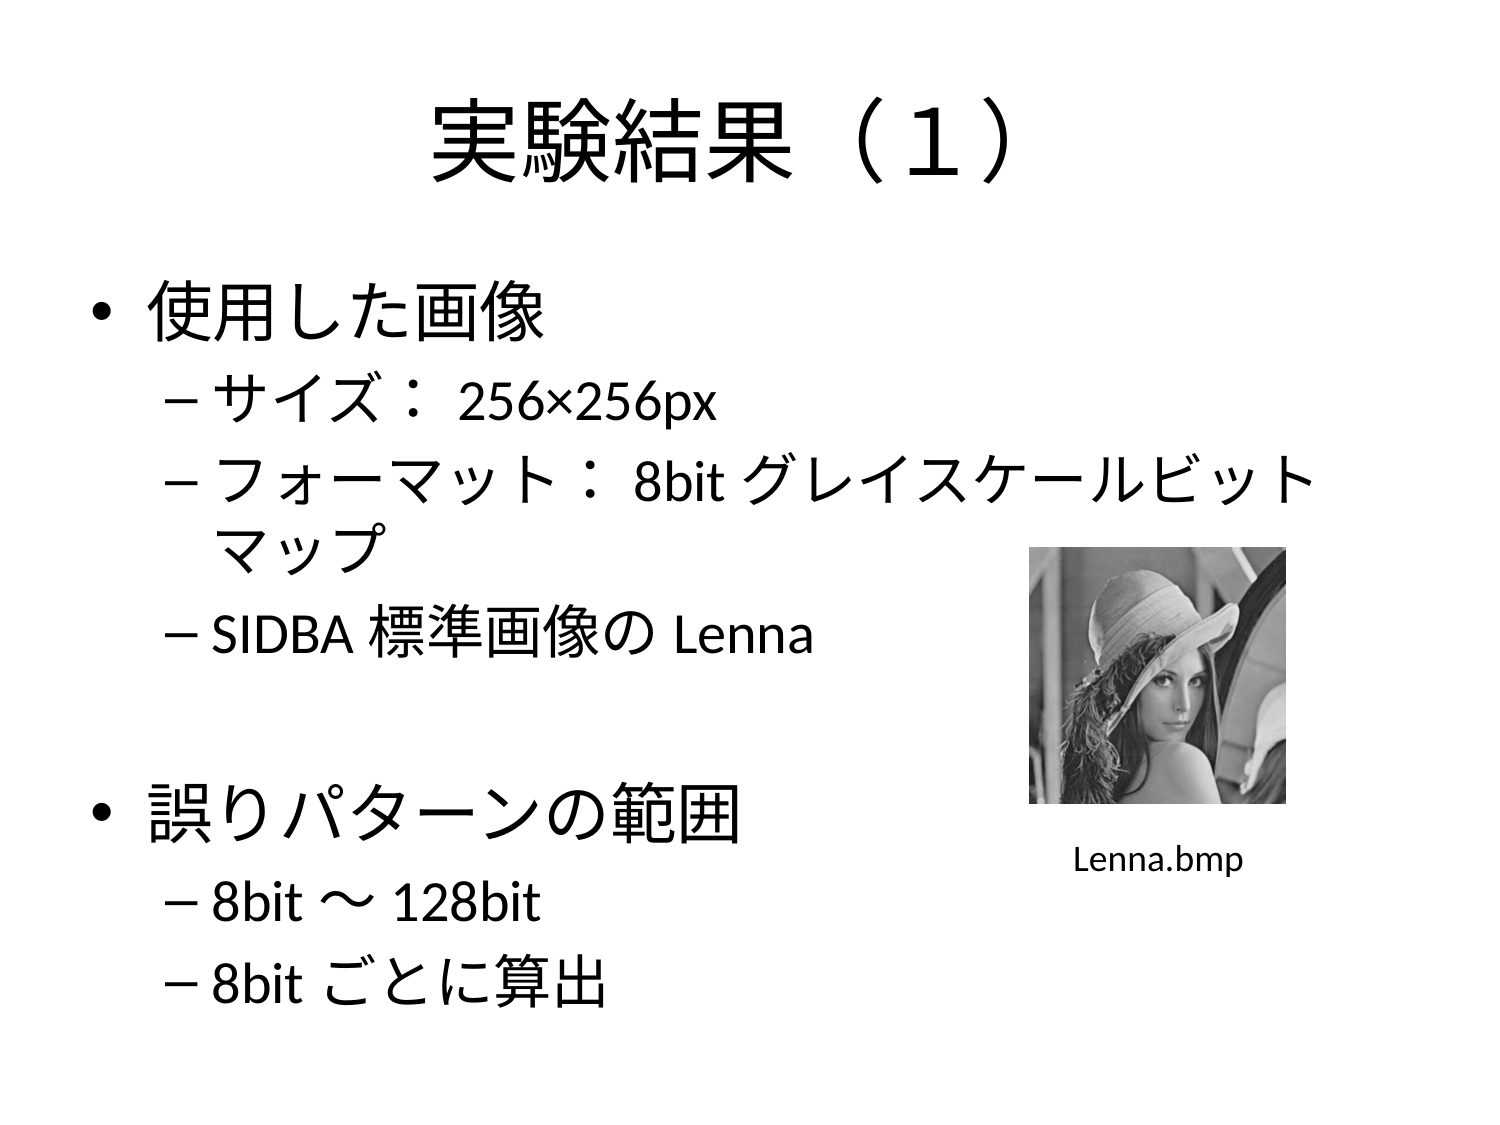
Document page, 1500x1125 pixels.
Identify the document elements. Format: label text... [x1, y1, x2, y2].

list 使用した画像 サイズ：256×256px フォーマット：8bitグレイスケールビットマップ SIDBA標準画像のLenna 誤りパターンの範囲 8bit〜128bit 8bitごとに算出 [75, 262, 1425, 1005]
title 実験結果（１） [75, 45, 1425, 233]
picture [1029, 547, 1286, 804]
text_box Lenna.bmp [1058, 826, 1271, 887]
